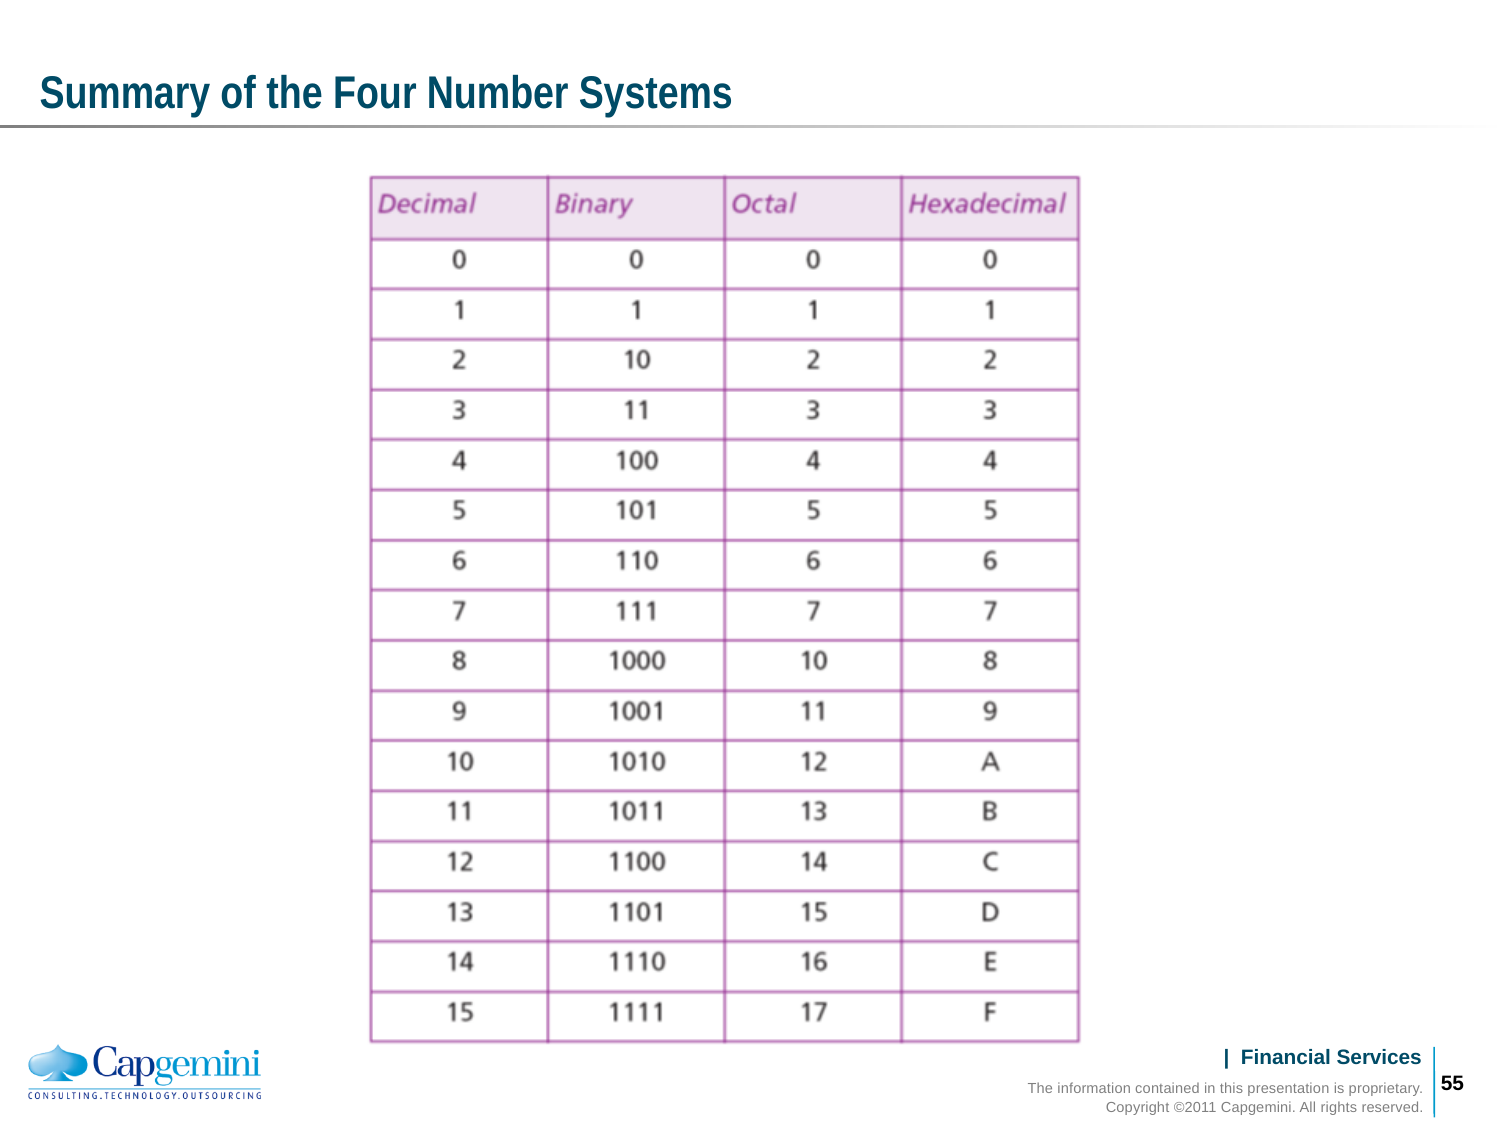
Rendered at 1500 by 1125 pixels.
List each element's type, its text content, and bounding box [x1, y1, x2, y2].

title Summary of the Four Number Systems [39, 34, 1470, 126]
picture [362, 162, 1090, 1060]
picture [26, 1043, 263, 1100]
